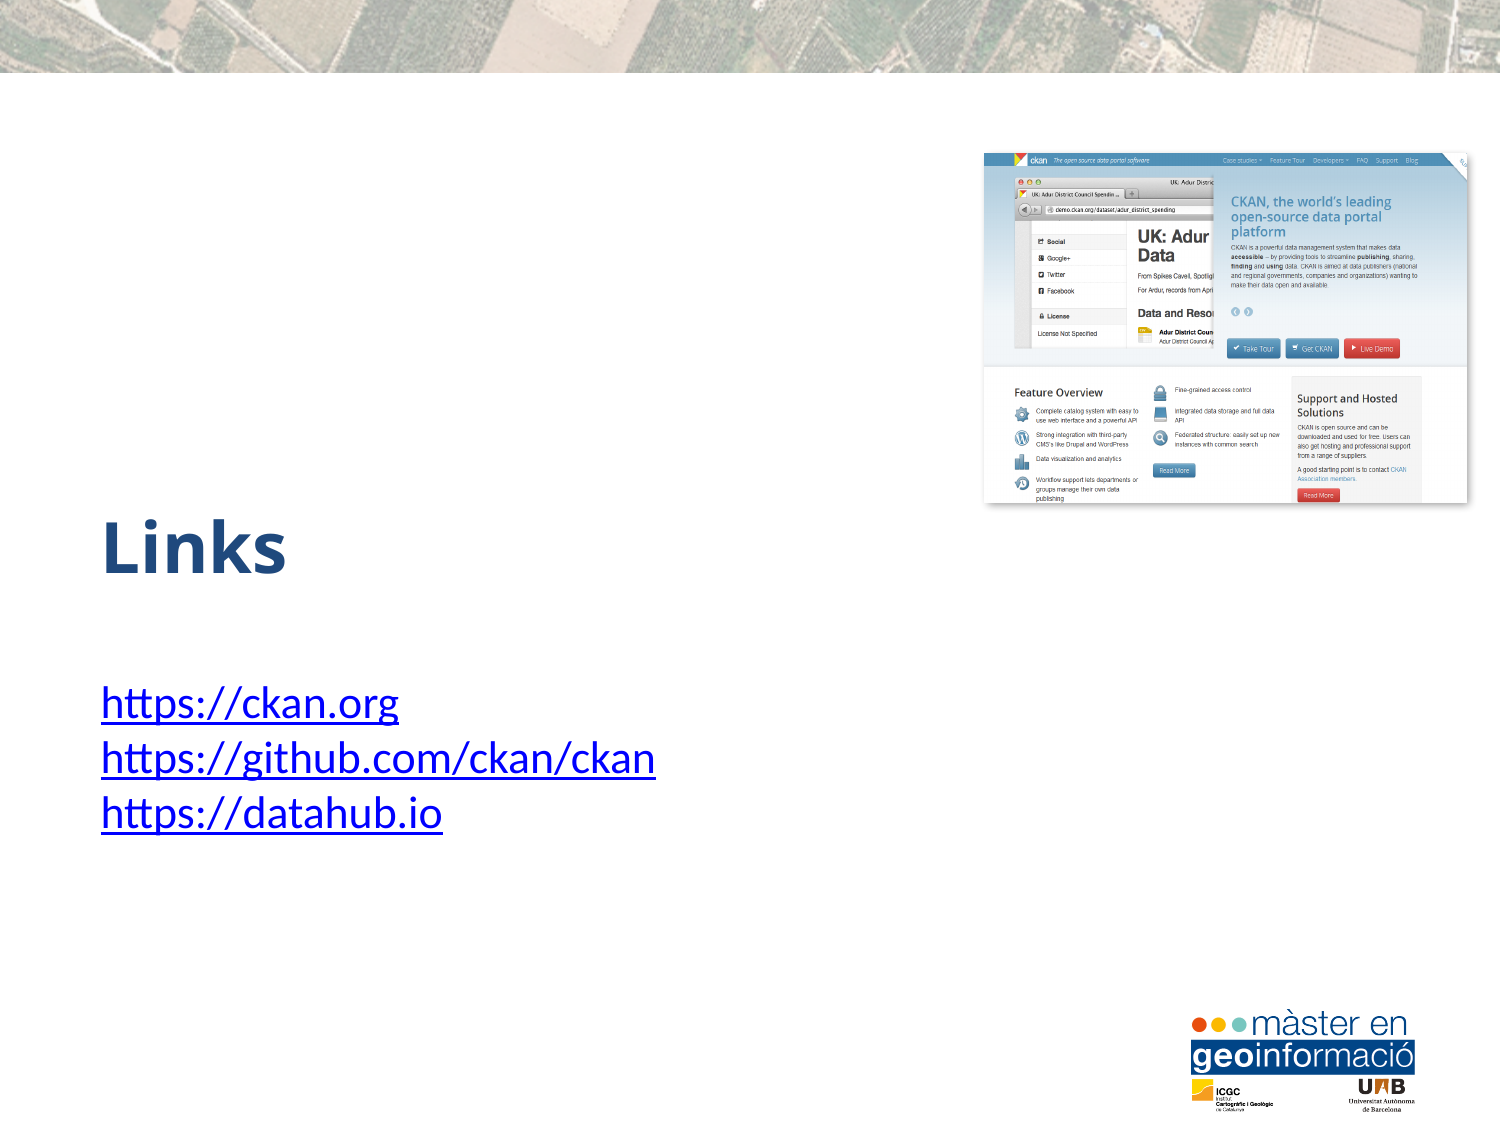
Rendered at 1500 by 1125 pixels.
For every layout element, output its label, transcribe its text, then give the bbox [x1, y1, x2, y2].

picture [1191, 1004, 1425, 1112]
picture [0, 0, 1500, 73]
text_box Links https://ckan.org https://github.com/ckan/ckan https://datahub.io [87, 489, 1080, 861]
picture [984, 152, 1467, 503]
